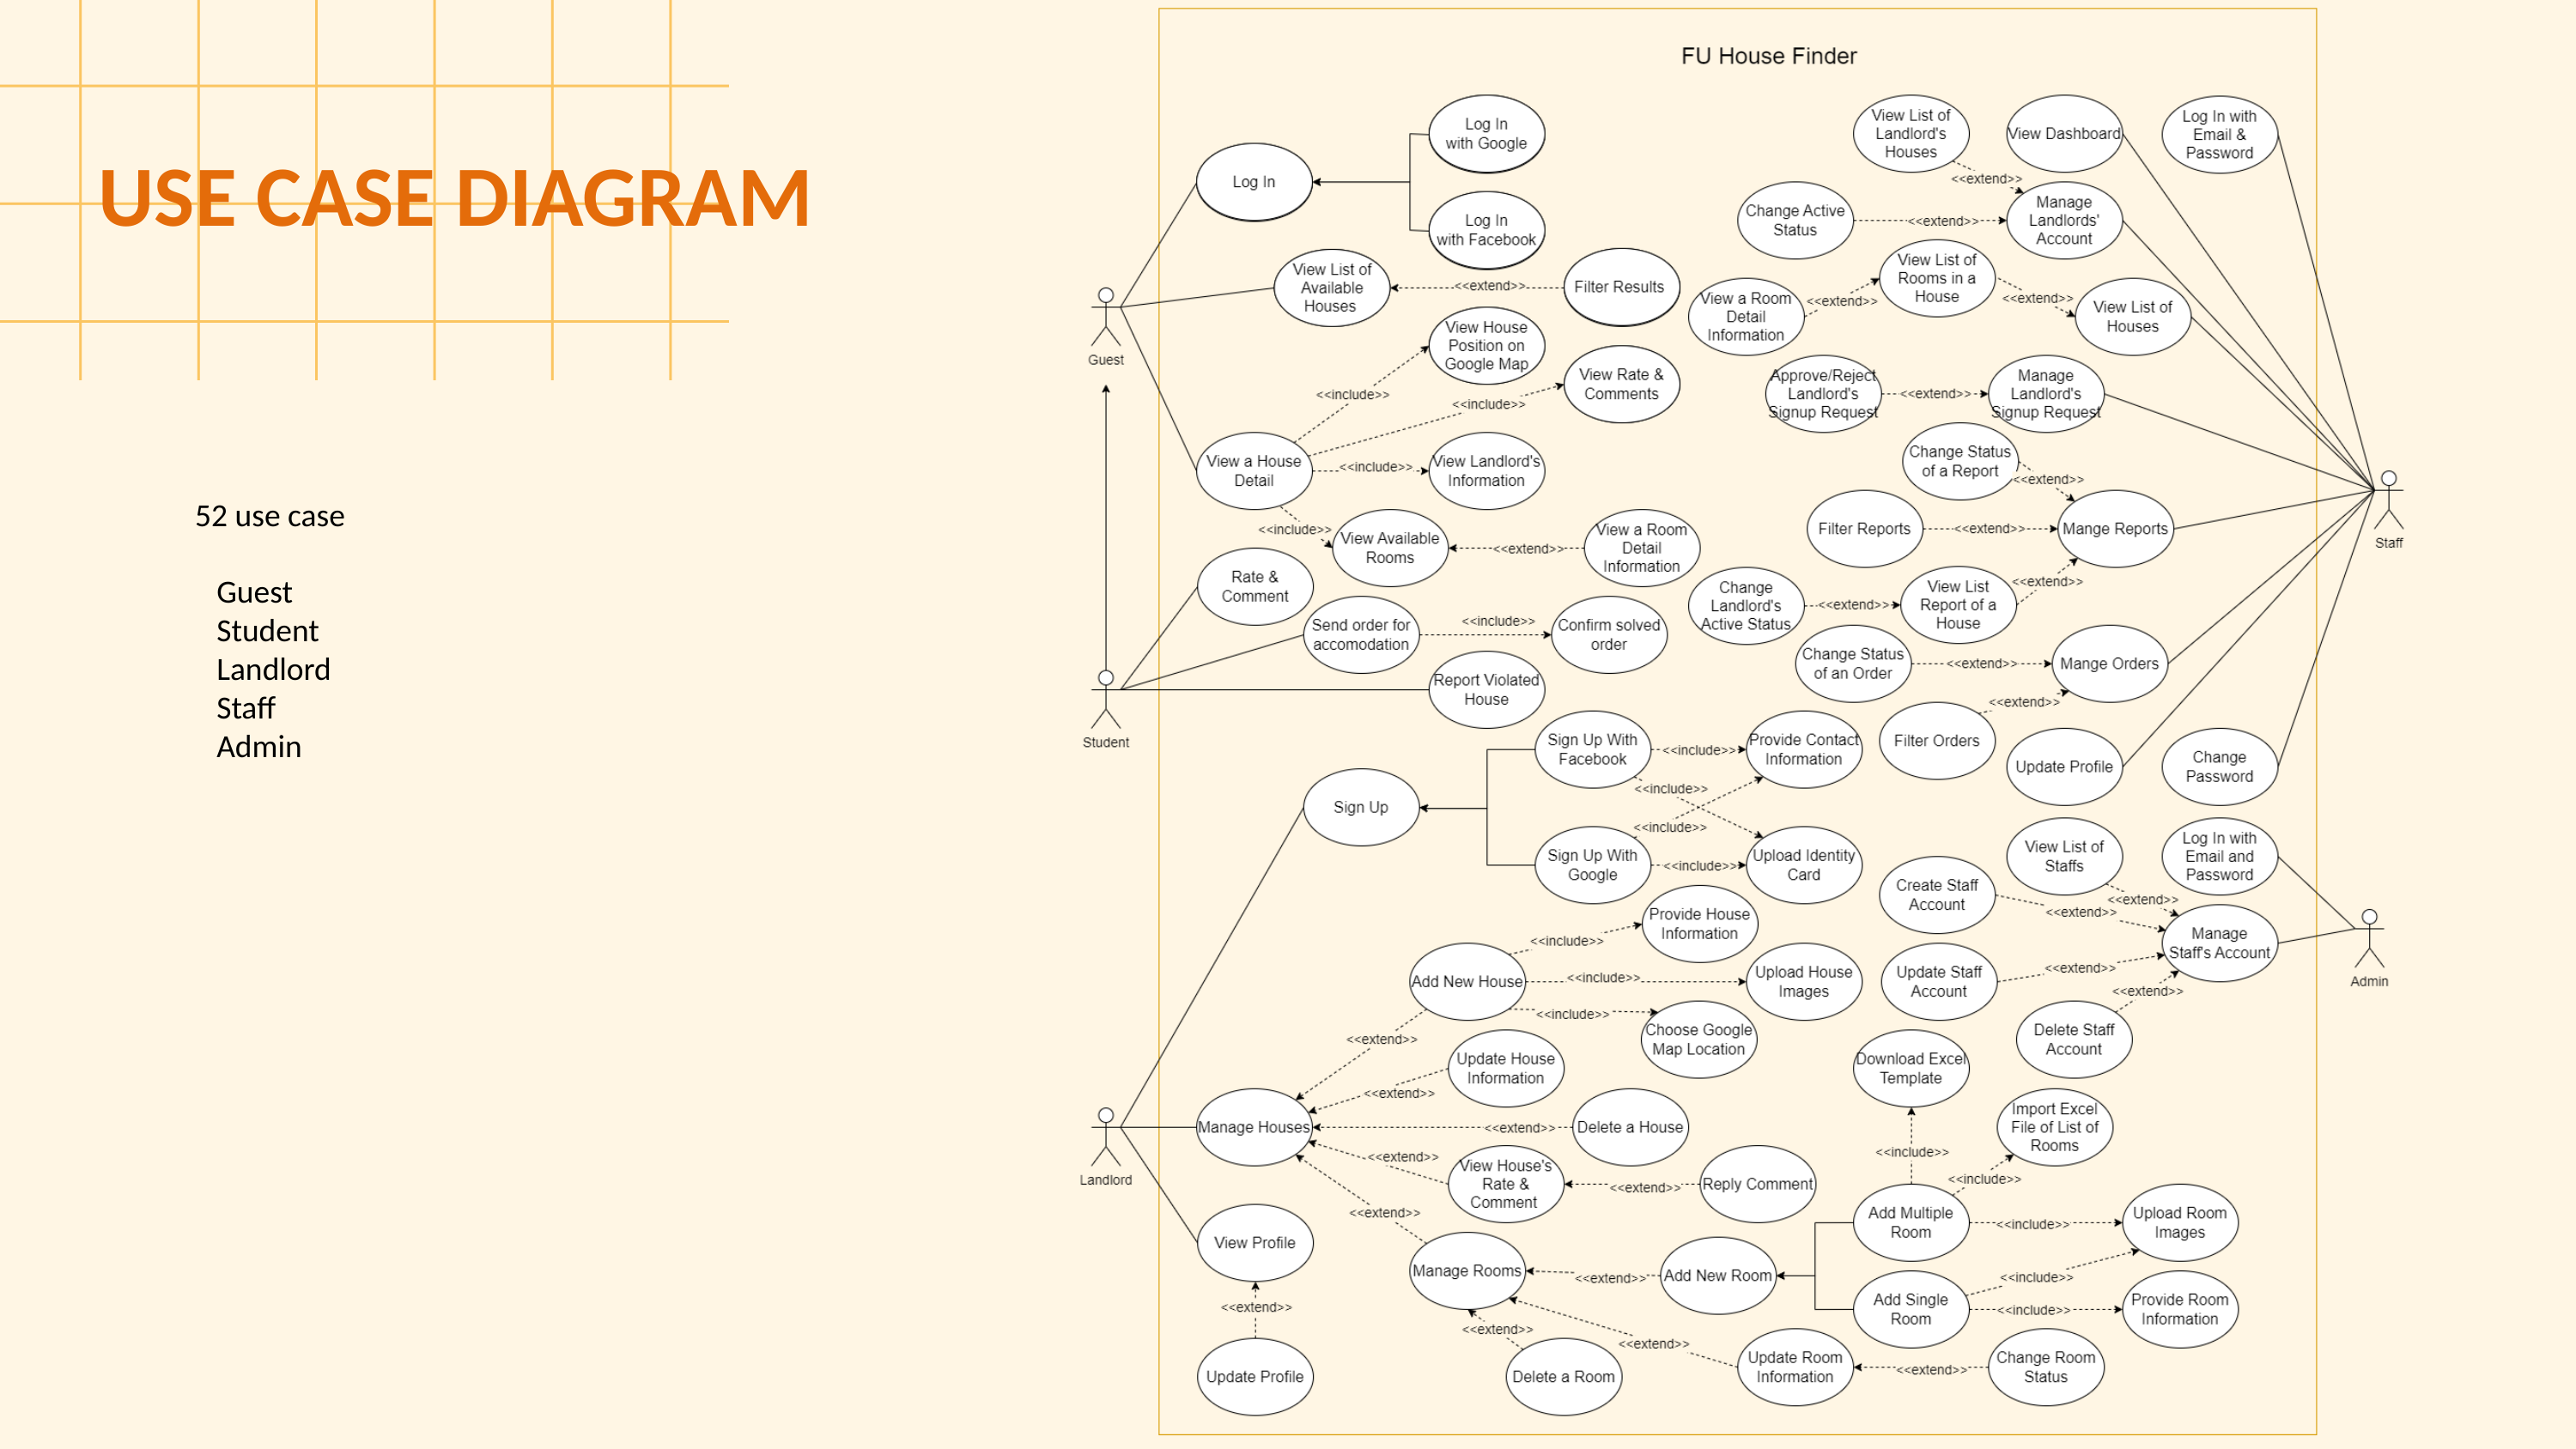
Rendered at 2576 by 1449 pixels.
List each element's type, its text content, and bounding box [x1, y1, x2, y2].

picture [0, 0, 729, 380]
text_box USE CASE DIAGRAM [732, 134, 837, 250]
text_box 52 use case [182, 488, 891, 540]
picture [1062, 0, 2415, 1436]
text_box Guest Student Landlord Staff Admin [204, 564, 913, 771]
